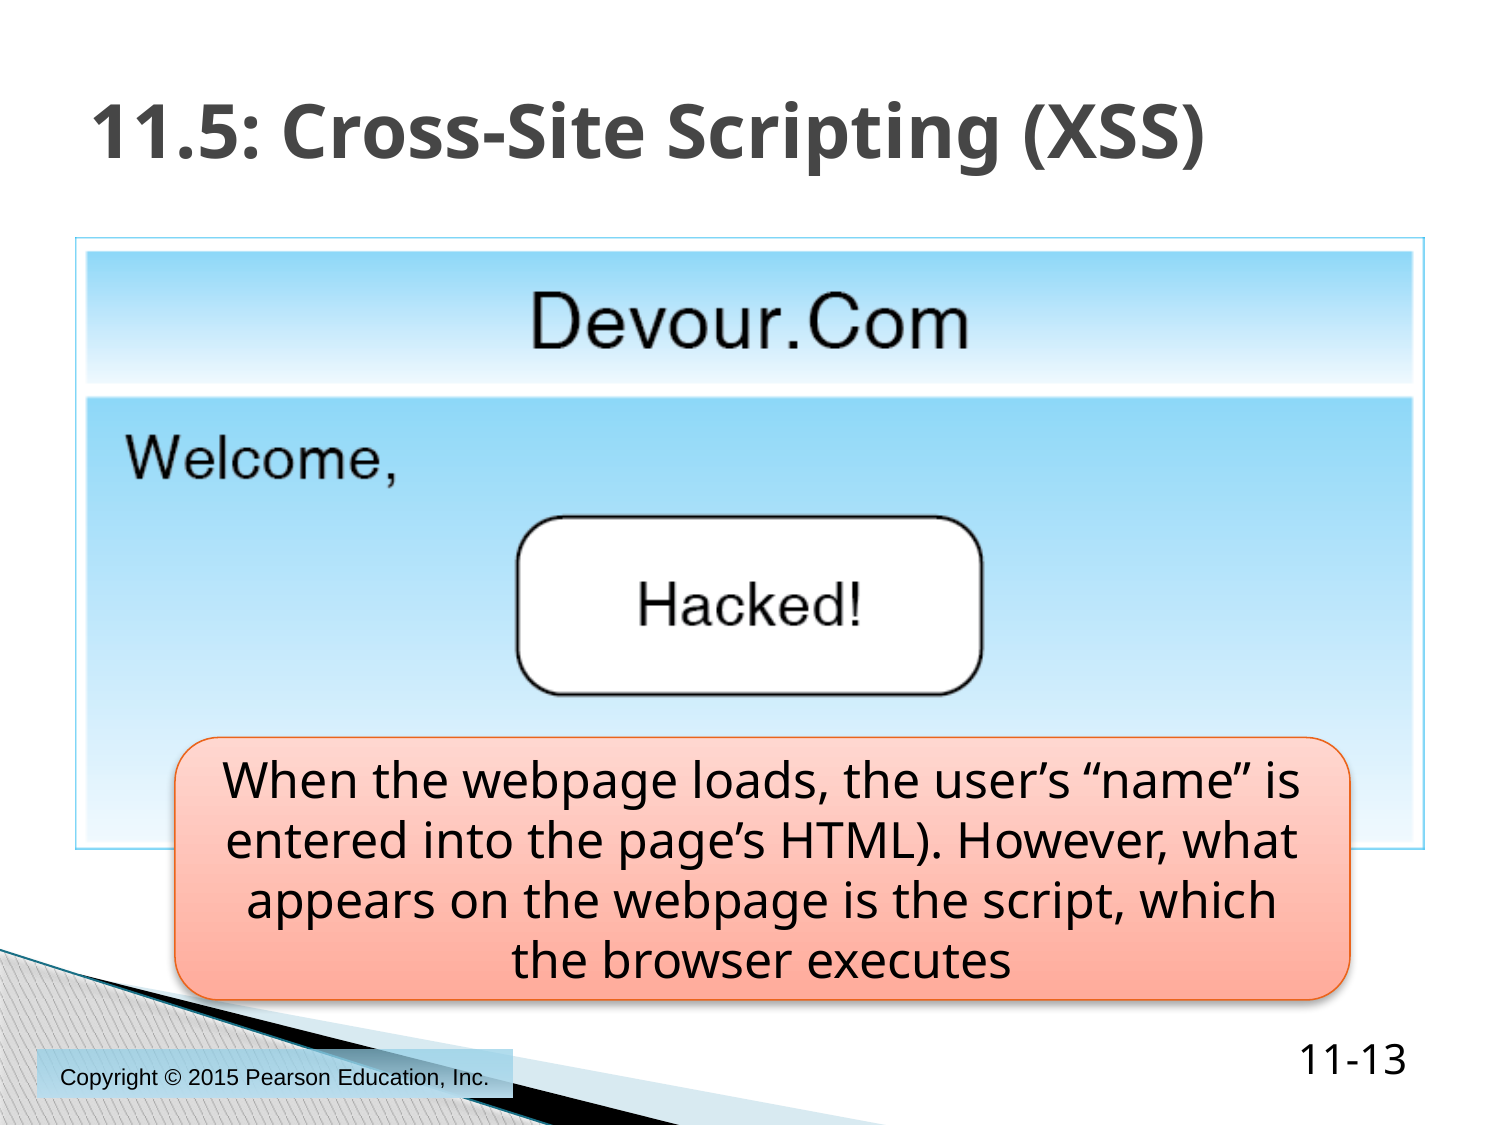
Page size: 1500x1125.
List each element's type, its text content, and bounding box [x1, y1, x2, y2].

slide_number 11-13 [1200, 1037, 1423, 1098]
title 11.5: Cross-Site Scripting (XSS) [75, 57, 1425, 200]
text_box When the webpage loads, the user’s “name” is entered into the page’s HTML). However, what appears on the webpage is the script, which the browser executes [174, 862, 1351, 1001]
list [74, 237, 1425, 851]
footer Copyright © 2015 Pearson Education, Inc. [37, 1050, 513, 1098]
